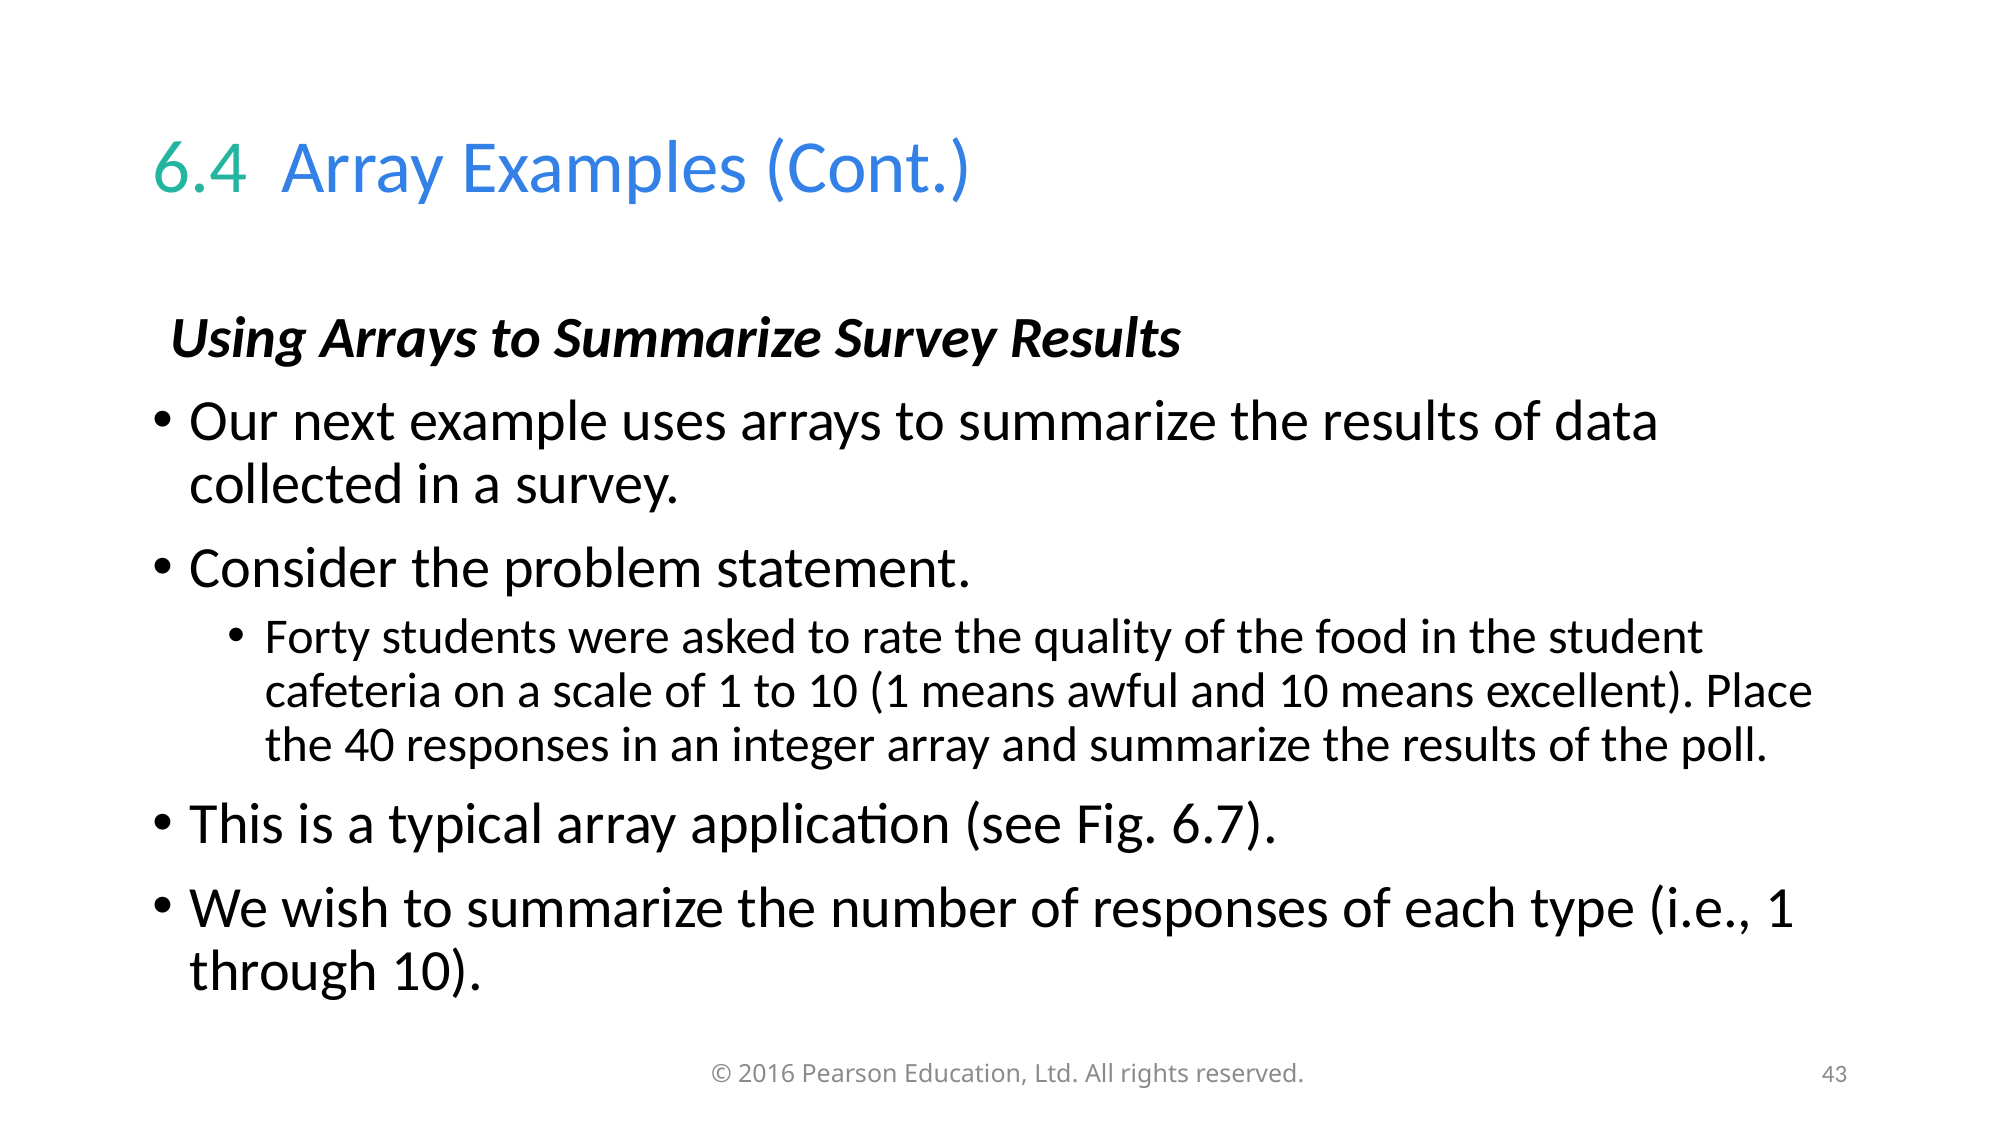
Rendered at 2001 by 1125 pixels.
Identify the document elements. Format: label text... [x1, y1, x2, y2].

footer © 2016 Pearson Education, Ltd. All rights reserved. [483, 1042, 1412, 1103]
slide_number 43 [1412, 1042, 1863, 1103]
title 6.4 Array Examples (Cont.) [137, 59, 1863, 278]
list Using Arrays to Summarize Survey Results Our next example uses arrays to summarize the results of data collected in a survey. Consider the problem statement. Forty students were asked to rate the quality of the food in the student cafeteria on a scale of 1 to 10 (1 means awful and 10 means excellent). Place the 40 responses in an integer array and summarize the results of the poll. This is a typical array application (see Fig. 6.7). We wish to summarize the number of responses of each type (i.e., 1 through 10). [137, 299, 1863, 1014]
